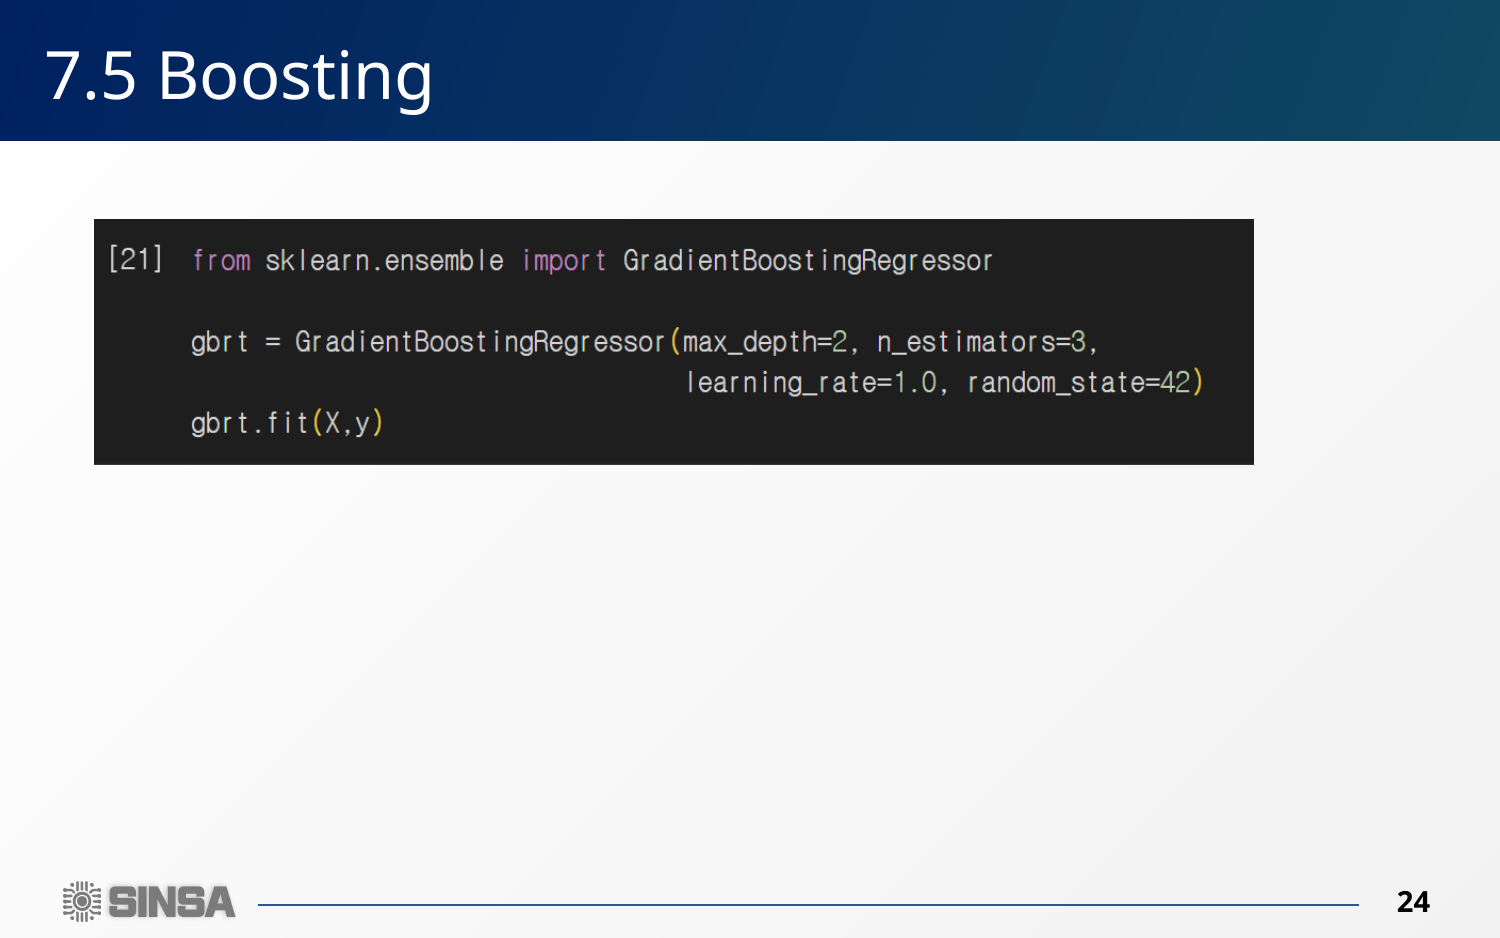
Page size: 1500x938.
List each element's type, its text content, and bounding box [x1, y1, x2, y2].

title 7.5 Boosting [0, 0, 1500, 157]
picture [94, 219, 1254, 465]
slide_number 24 [1335, 875, 1445, 926]
